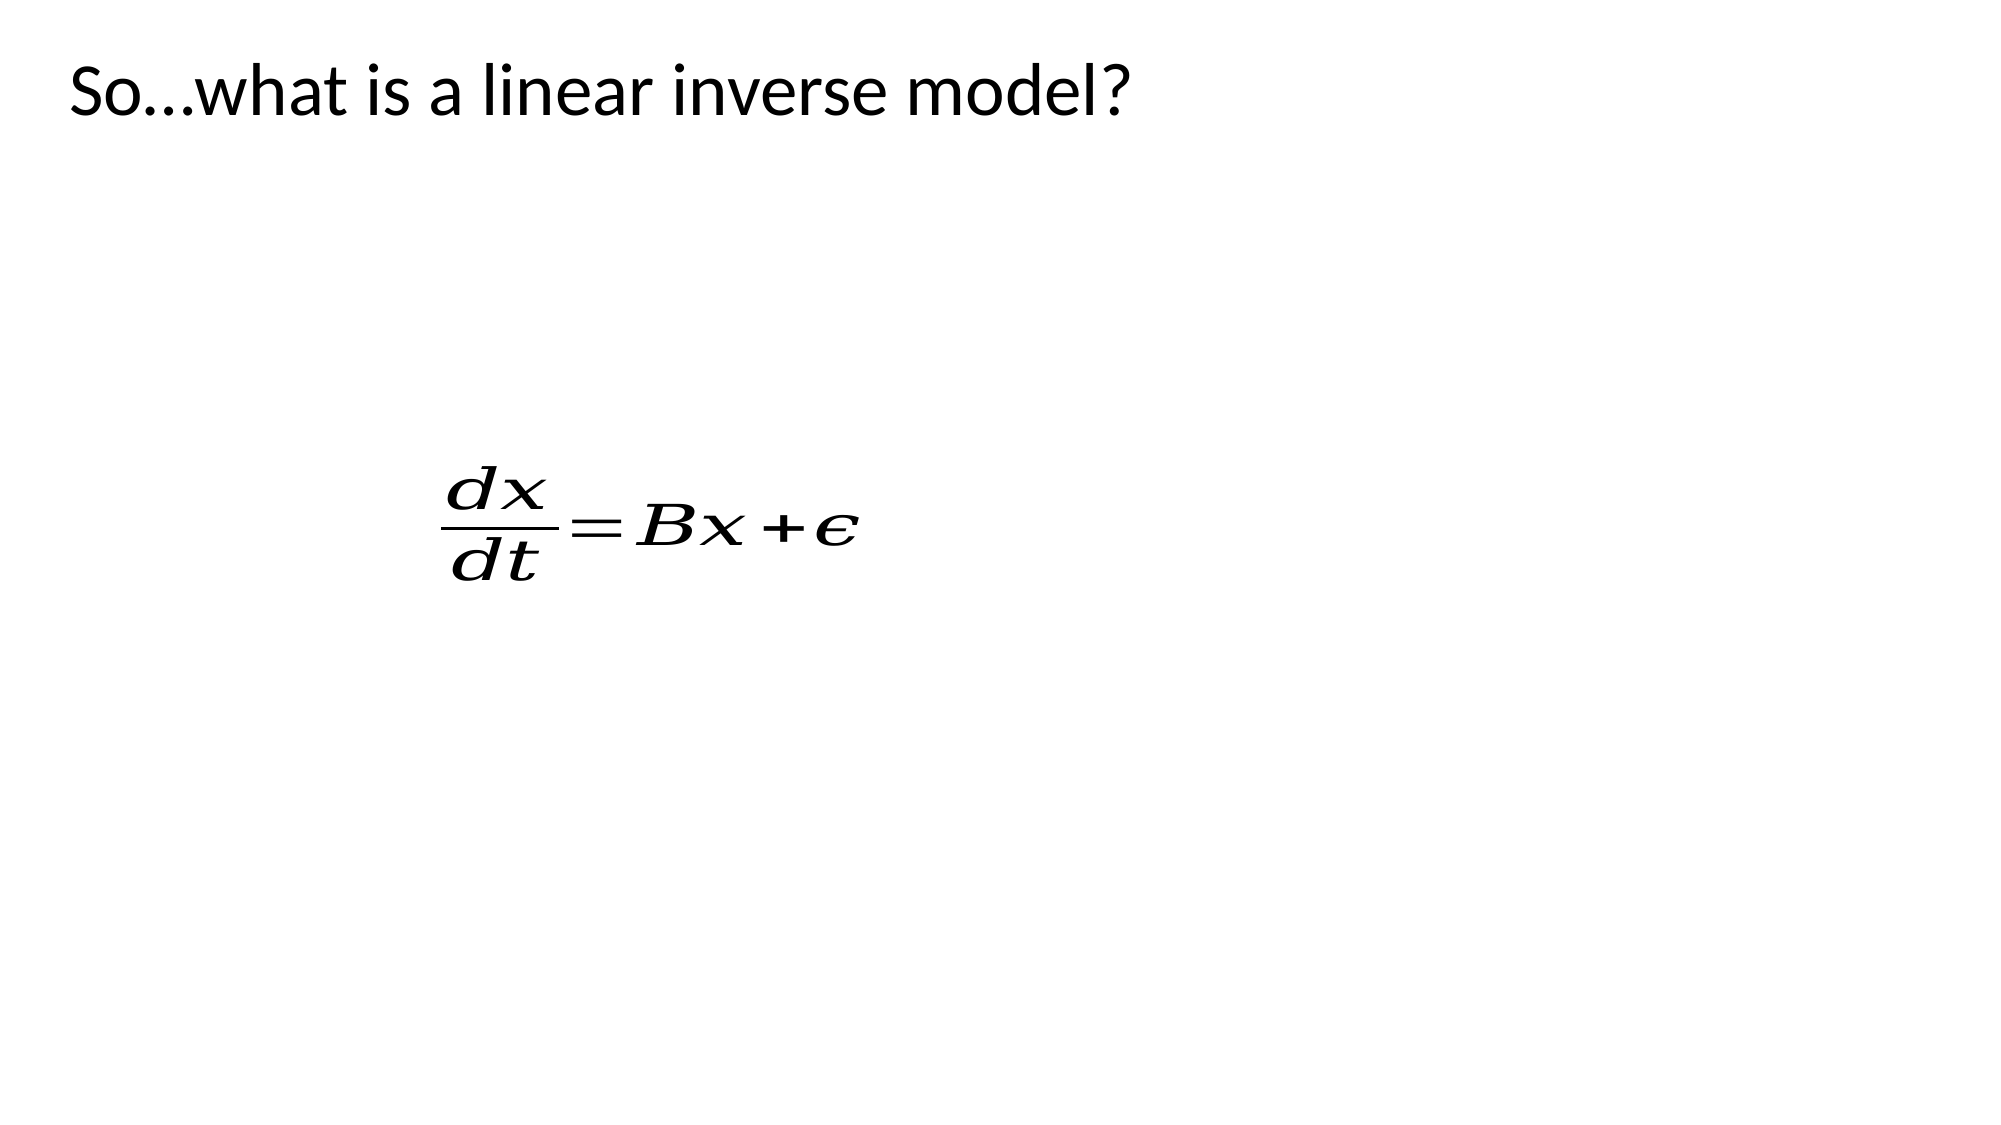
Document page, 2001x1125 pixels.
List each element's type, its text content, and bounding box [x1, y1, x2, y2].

text_box So…what is a linear inverse model? [54, 33, 1150, 138]
